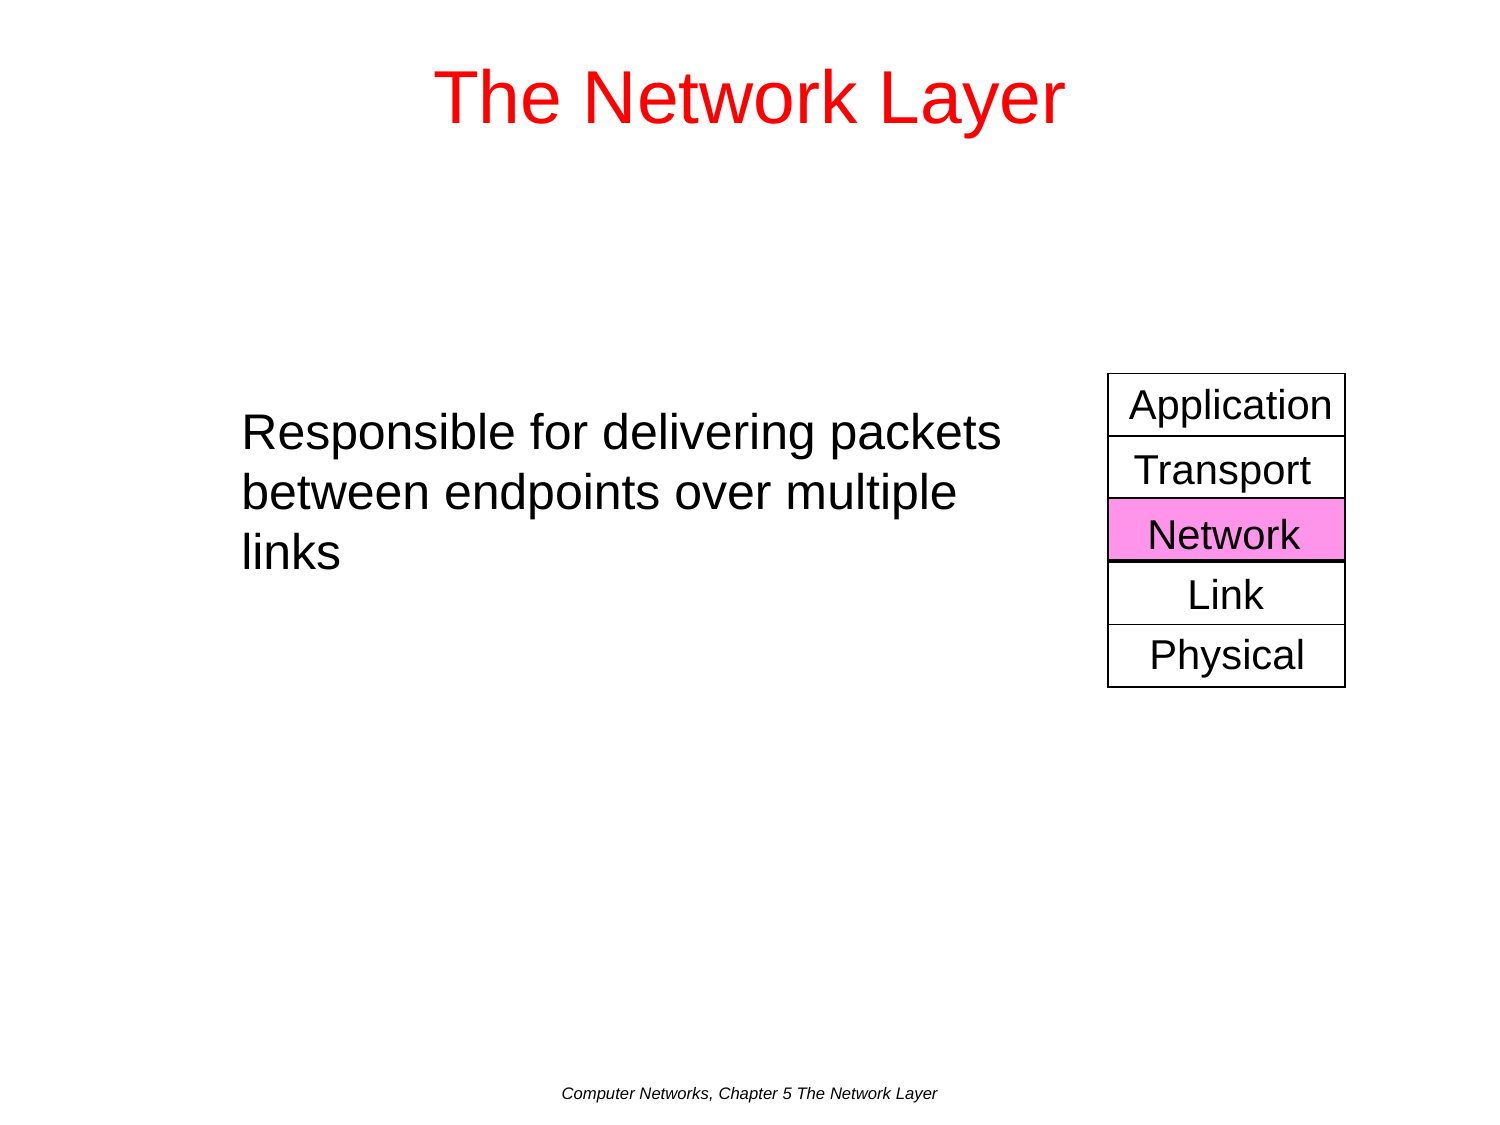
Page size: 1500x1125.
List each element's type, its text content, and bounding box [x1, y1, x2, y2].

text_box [1107, 370, 1349, 688]
title The Network Layer [0, 0, 1500, 188]
footer Computer Networks, Chapter 5 The Network Layer [0, 1074, 1500, 1125]
list Responsible for delivering packets between endpoints over multiple links [226, 392, 1060, 1052]
